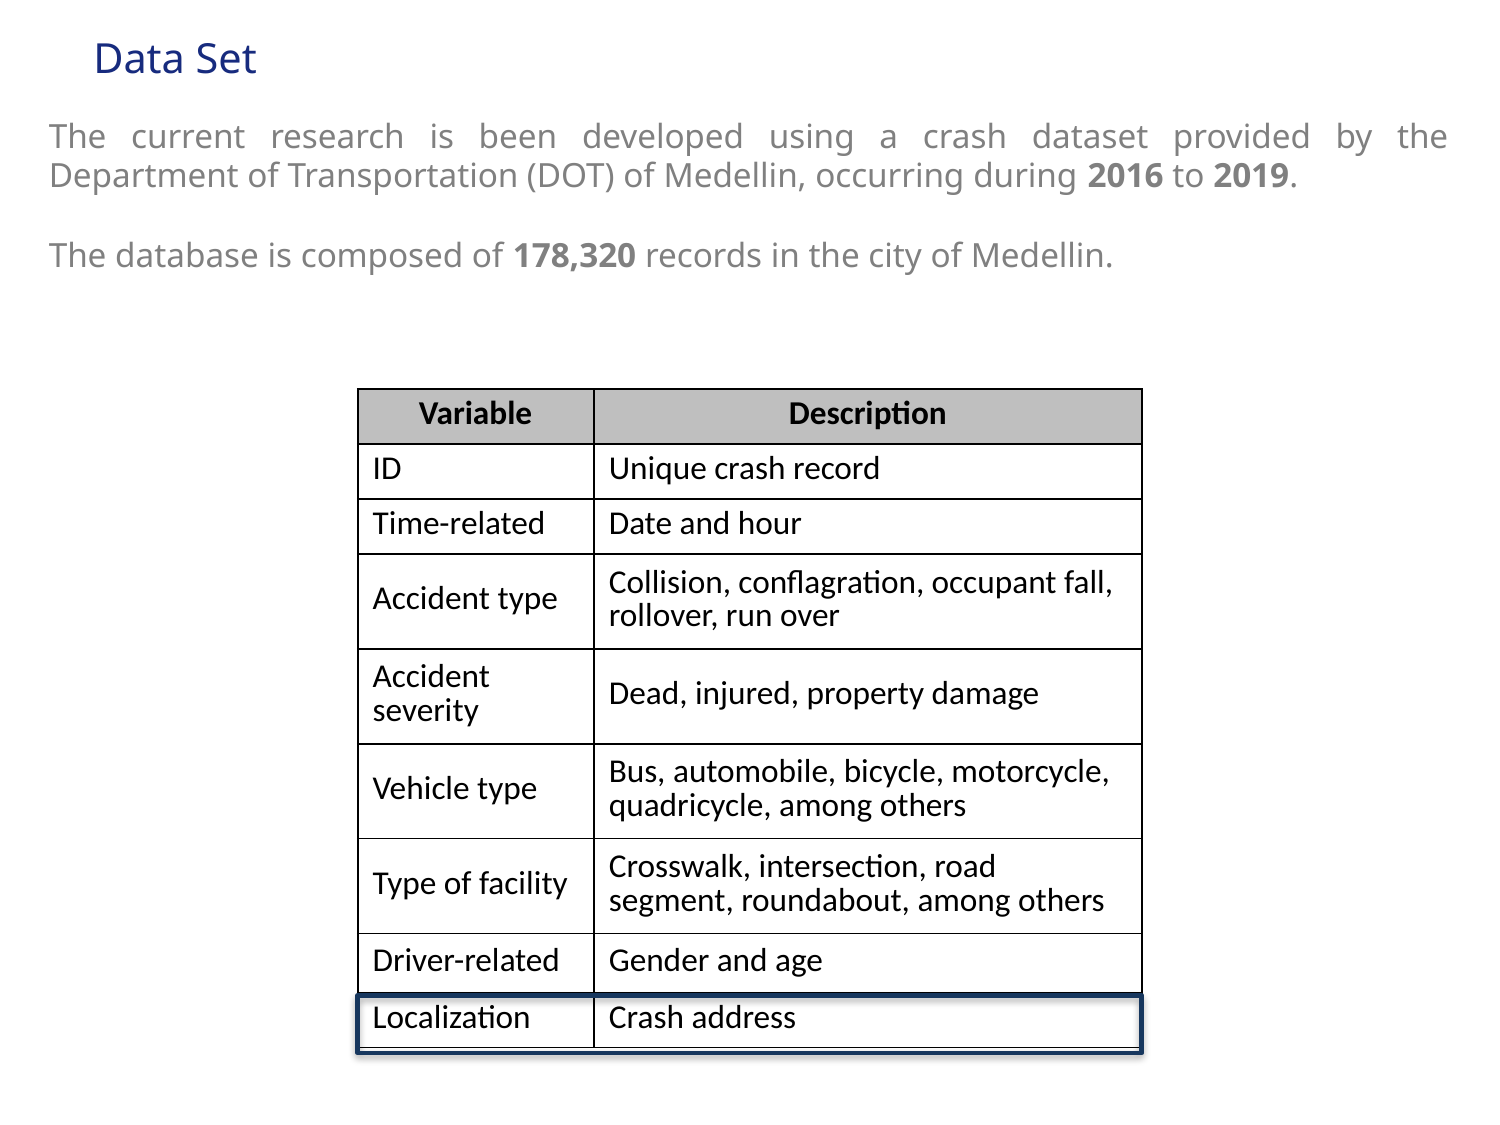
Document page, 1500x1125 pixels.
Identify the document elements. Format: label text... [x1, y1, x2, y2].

table_cell Collision, conflagration, occupant fall, rollover, run over [595, 555, 1141, 648]
table_cell Bus, automobile, bicycle, motorcycle, quadricycle, among others [595, 745, 1141, 838]
table_cell ID [359, 445, 593, 498]
table_cell Time-related [359, 500, 593, 553]
table_cell Vehicle type [359, 745, 593, 838]
table_cell Driver-related [359, 934, 593, 992]
text_box The current research is been developed using a crash dataset provided by the Department of Transportation (DOT) of Medellin, occurring during 2016 to 2019. The database is composed of 178,320 records in the city of Medellin. [34, 107, 1466, 282]
table_cell Date and hour [595, 500, 1141, 553]
table_cell Gender and age [595, 934, 1141, 992]
table_header Description [595, 390, 1141, 443]
table_cell Crosswalk, intersection, road segment, roundabout, among others [595, 839, 1141, 933]
table_cell Unique crash record [595, 445, 1141, 498]
table_cell Dead, injured, property damage [595, 650, 1141, 743]
table_cell Accident severity [359, 650, 593, 743]
table_cell Accident type [359, 555, 593, 648]
text_box [357, 995, 1143, 1054]
text_box Data Set [78, 24, 1163, 90]
table_header Variable [359, 390, 593, 443]
table_cell Type of facility [359, 839, 593, 933]
